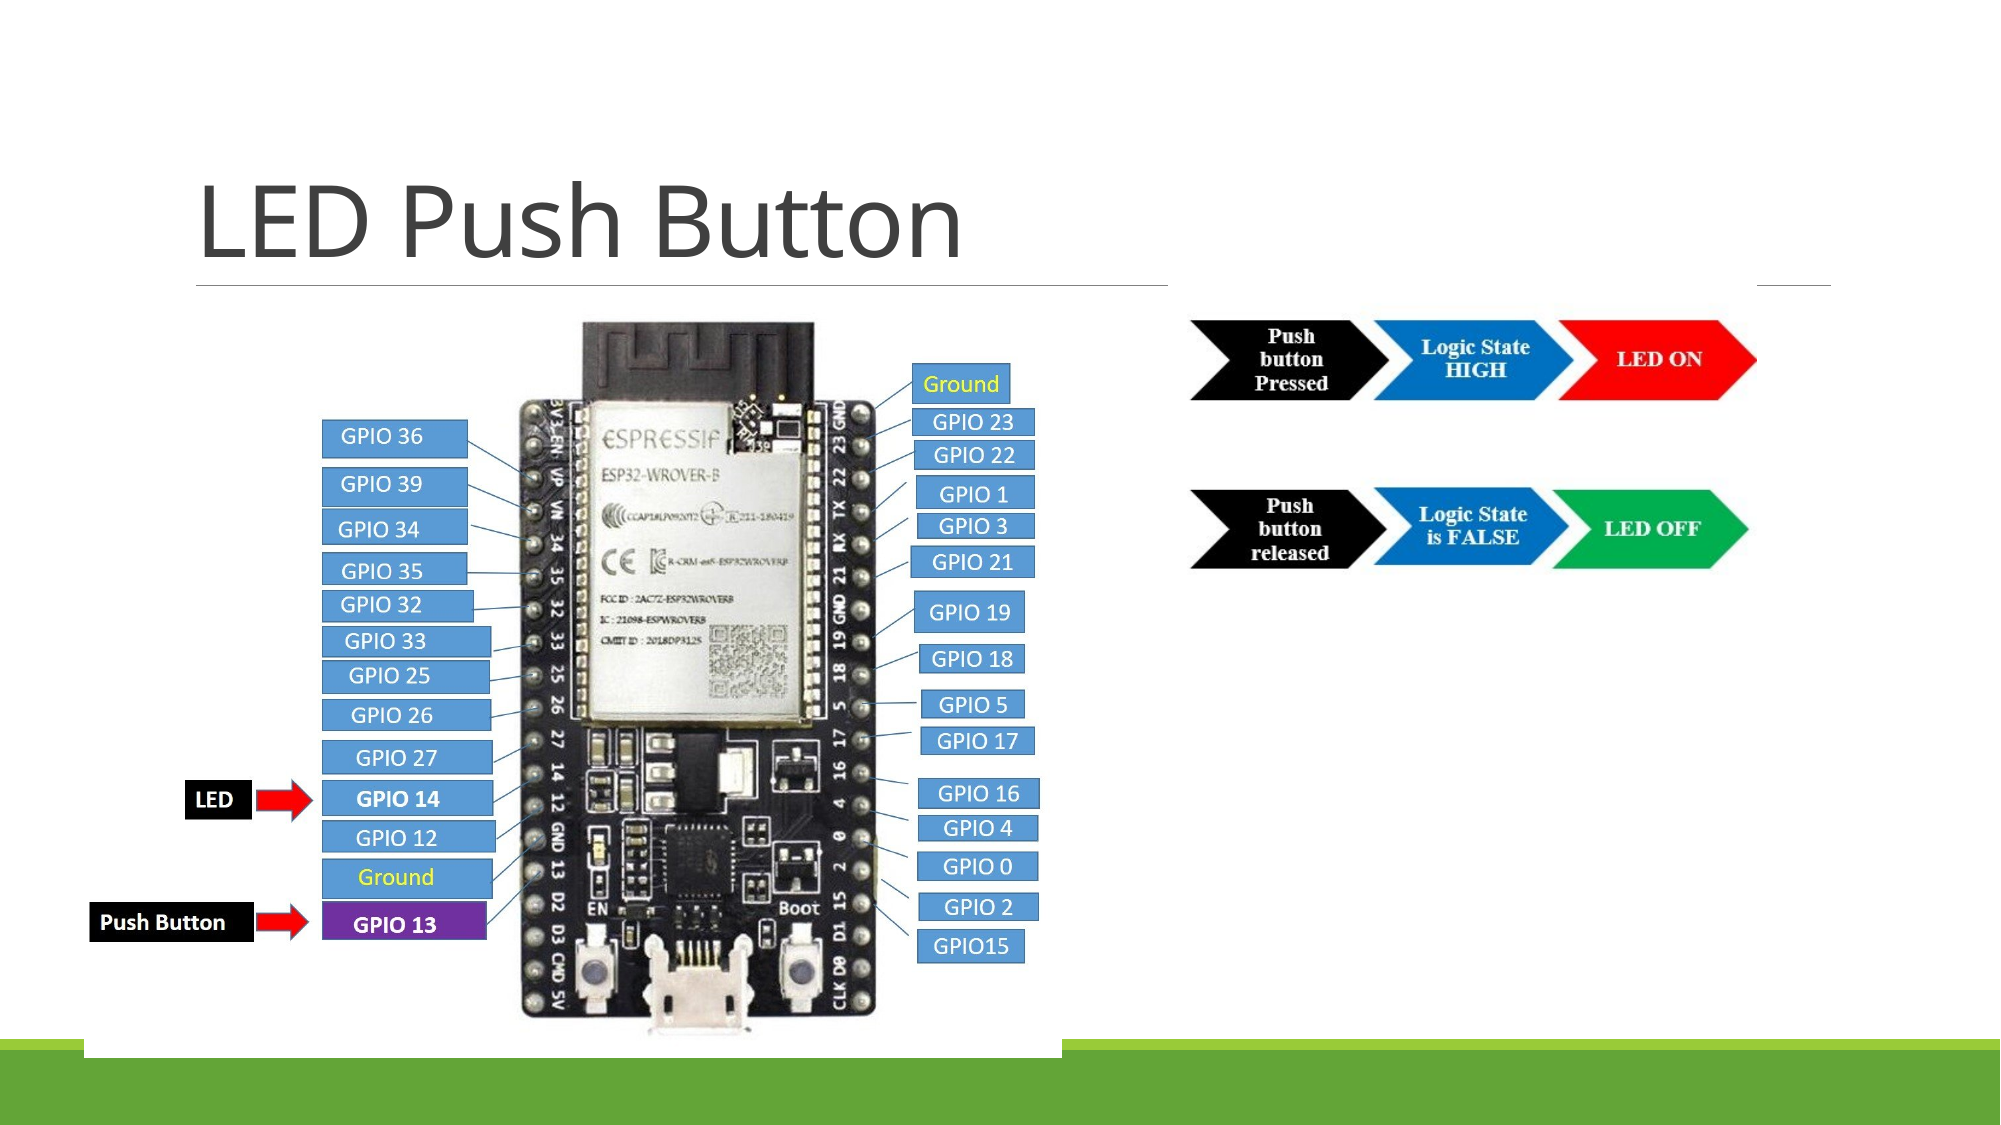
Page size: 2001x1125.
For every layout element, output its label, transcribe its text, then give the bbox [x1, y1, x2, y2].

picture [1167, 284, 1757, 599]
title LED Push Button [180, 47, 1830, 285]
picture [84, 303, 1062, 1058]
